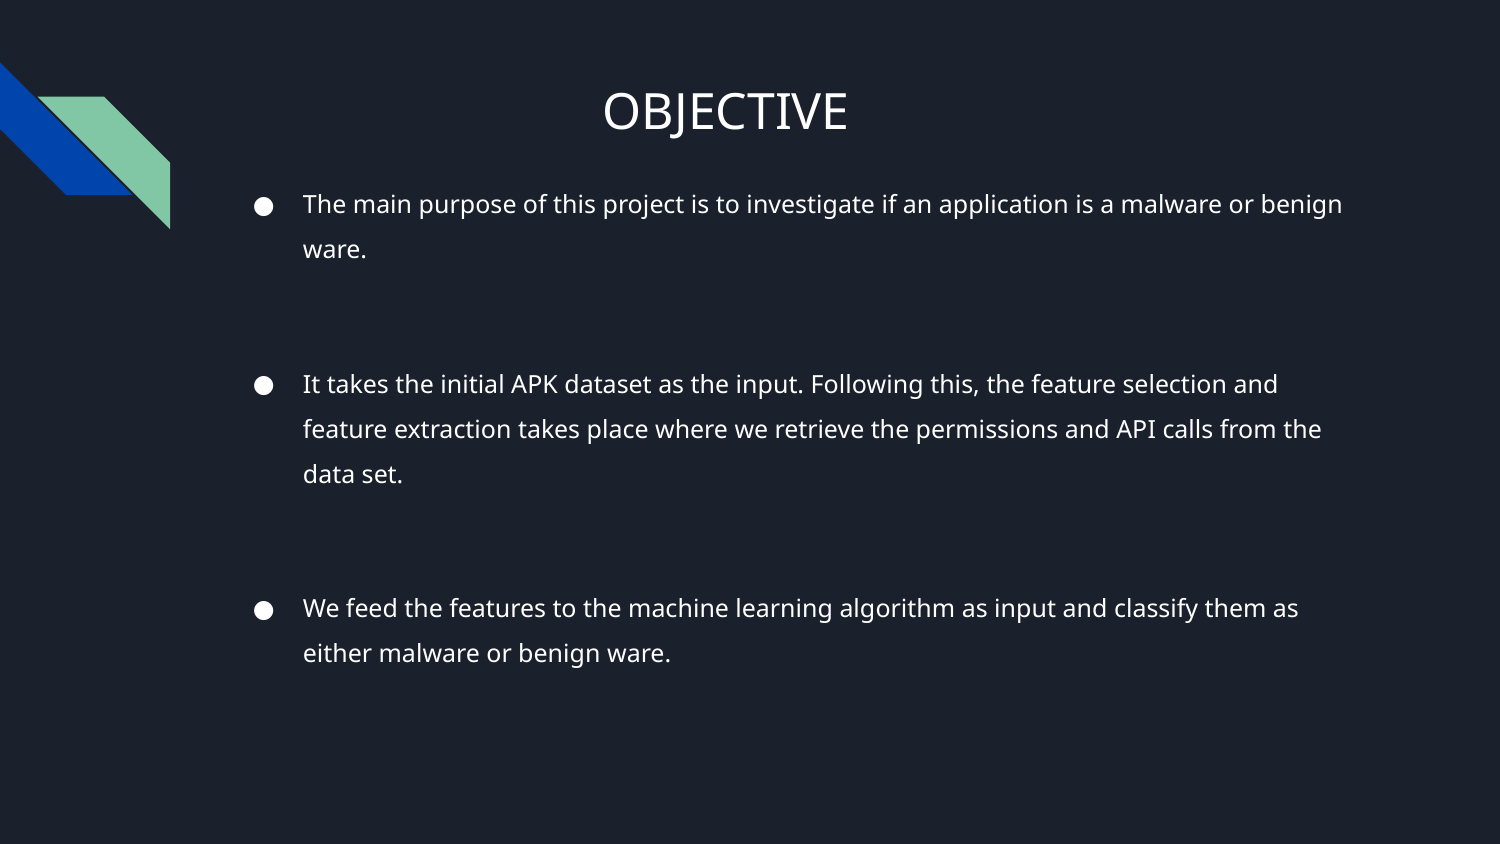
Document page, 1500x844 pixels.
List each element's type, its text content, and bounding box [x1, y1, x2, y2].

title OBJECTIVE [212, 64, 1368, 158]
list The main purpose of this project is to investigate if an application is a malware or benign ware. It takes the initial APK dataset as the input. Following this, the feature selection and feature extraction takes place where we retrieve the permissions and API calls from the data set. We feed the features to the machine learning algorithm as input and classify them as either malware or benign ware. [212, 158, 1368, 637]
